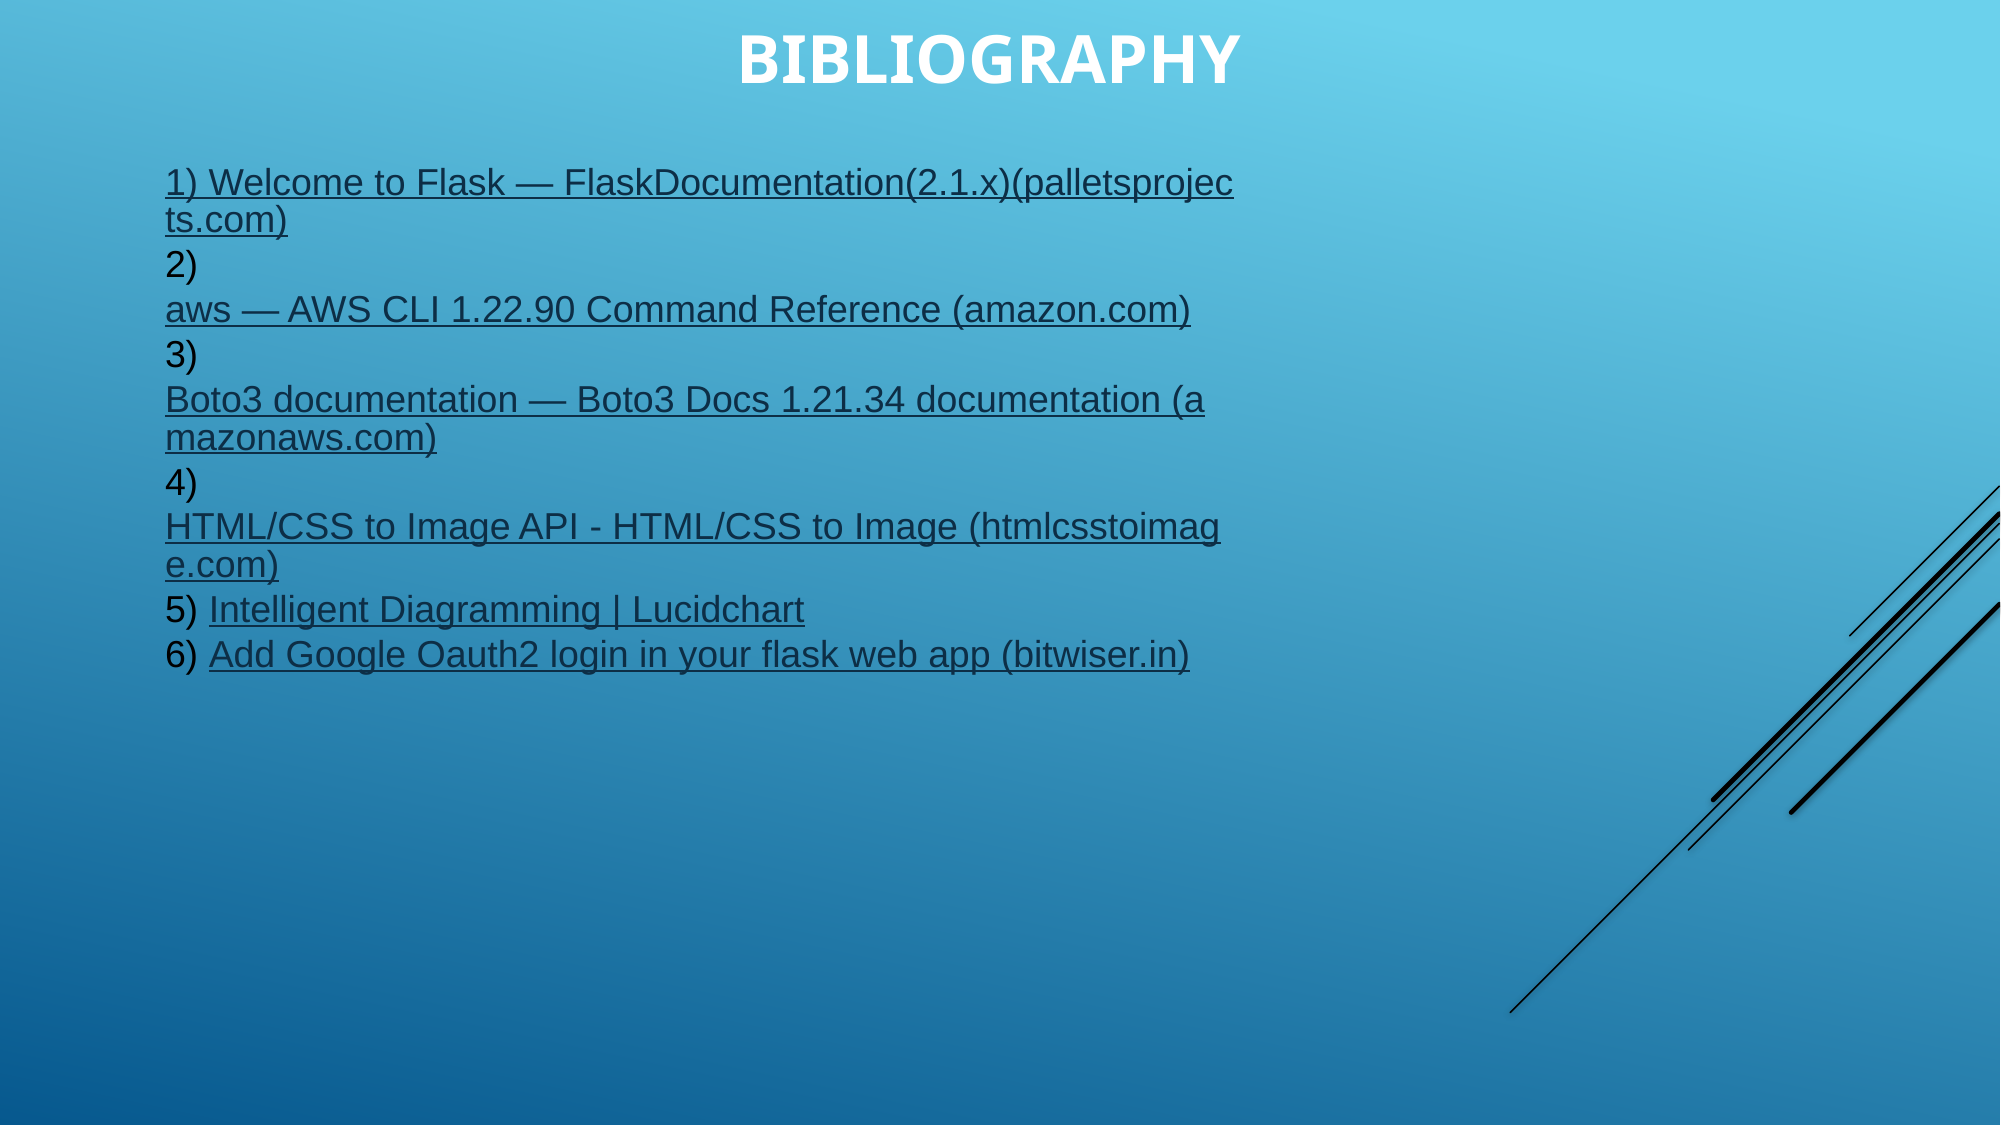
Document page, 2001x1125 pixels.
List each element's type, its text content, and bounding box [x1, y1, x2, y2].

text_box Bibliography [721, 9, 1521, 104]
text_box 1) Welcome to Flask — FlaskDocumentation(2.1.x)(palletsprojects.com) 2) aws — AWS CLI 1.22.90 Command Reference (amazon.com) 3) Boto3 documentation — Boto3 Docs 1.21.34 documentation (amazonaws.com) 4) HTML/CSS to Image API - HTML/CSS to Image (htmlcsstoimage.com) 5) Intelligent Diagramming | Lucidchart 6) Add Google Oauth2 login in your flask web app (bitwiser.in) [150, 149, 1249, 570]
